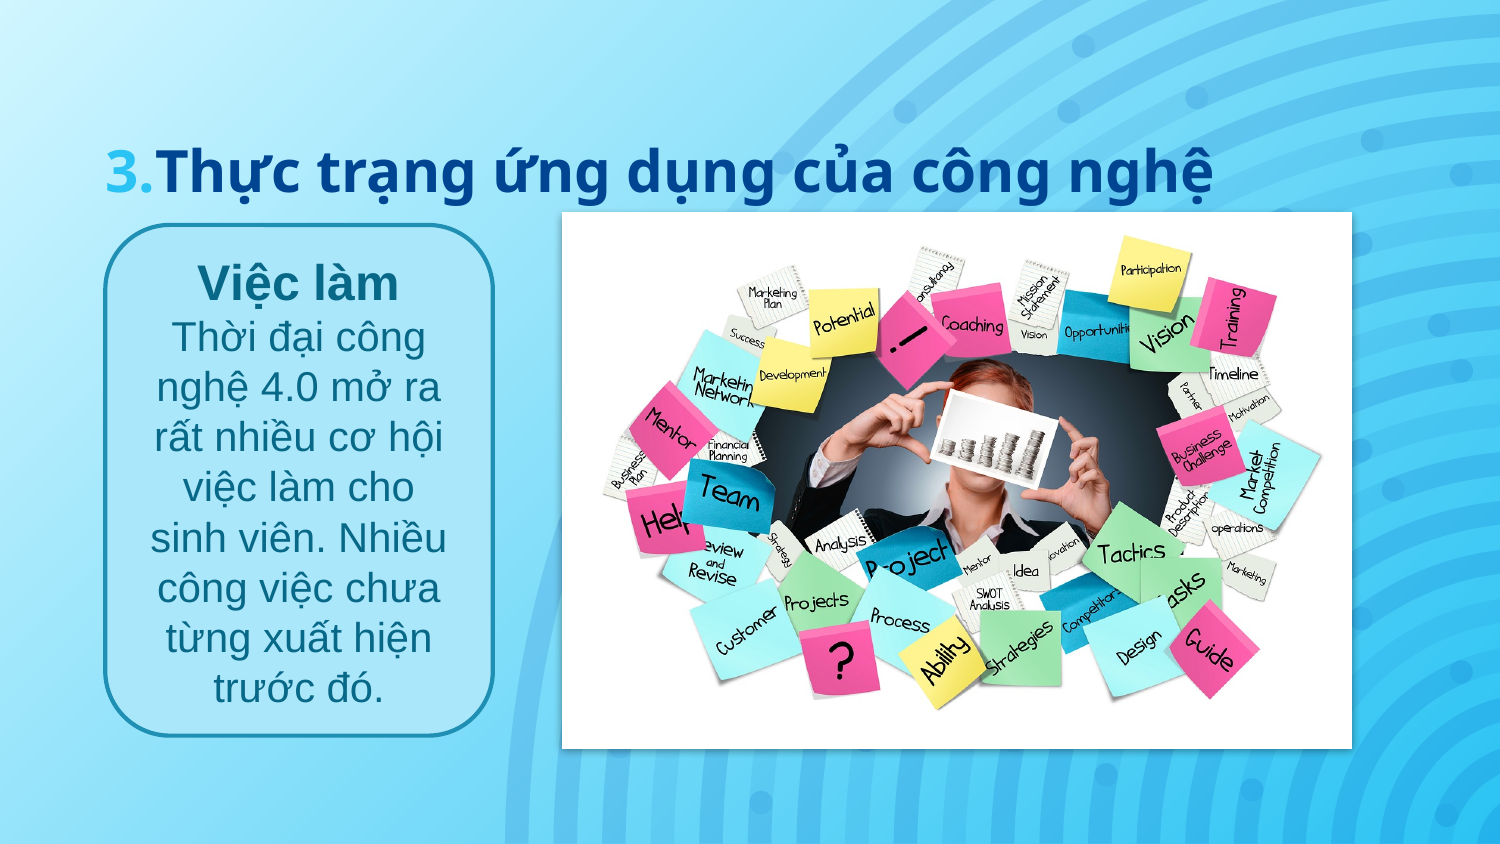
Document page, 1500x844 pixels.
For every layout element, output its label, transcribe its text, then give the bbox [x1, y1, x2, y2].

title 3.Thực trạng ứng dụng của công nghệ [105, 128, 1381, 206]
text_box Việc làm Thời đại công nghệ 4.0 mở ra rất nhiều cơ hội việc làm cho sinh viên. Nhiều công việc chưa từng xuất hiện trước đó. [103, 222, 495, 738]
picture [576, 226, 1338, 735]
